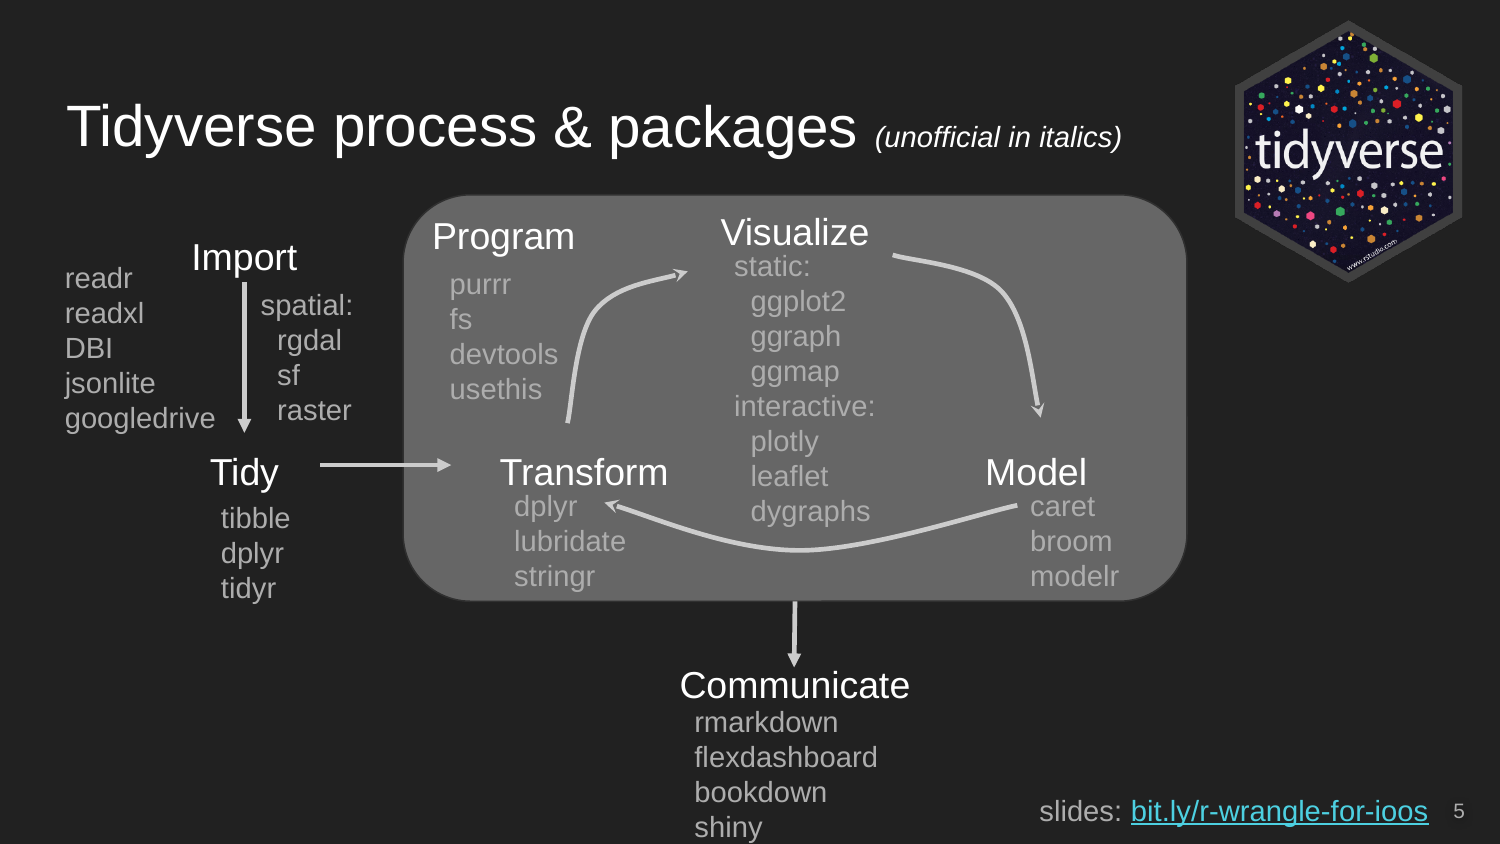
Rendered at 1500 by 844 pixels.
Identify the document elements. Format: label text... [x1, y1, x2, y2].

title Tidyverse process [51, 72, 1211, 167]
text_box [49, 76, 1188, 783]
slide_number ‹#› [1389, 777, 1480, 842]
picture [1216, 19, 1481, 283]
